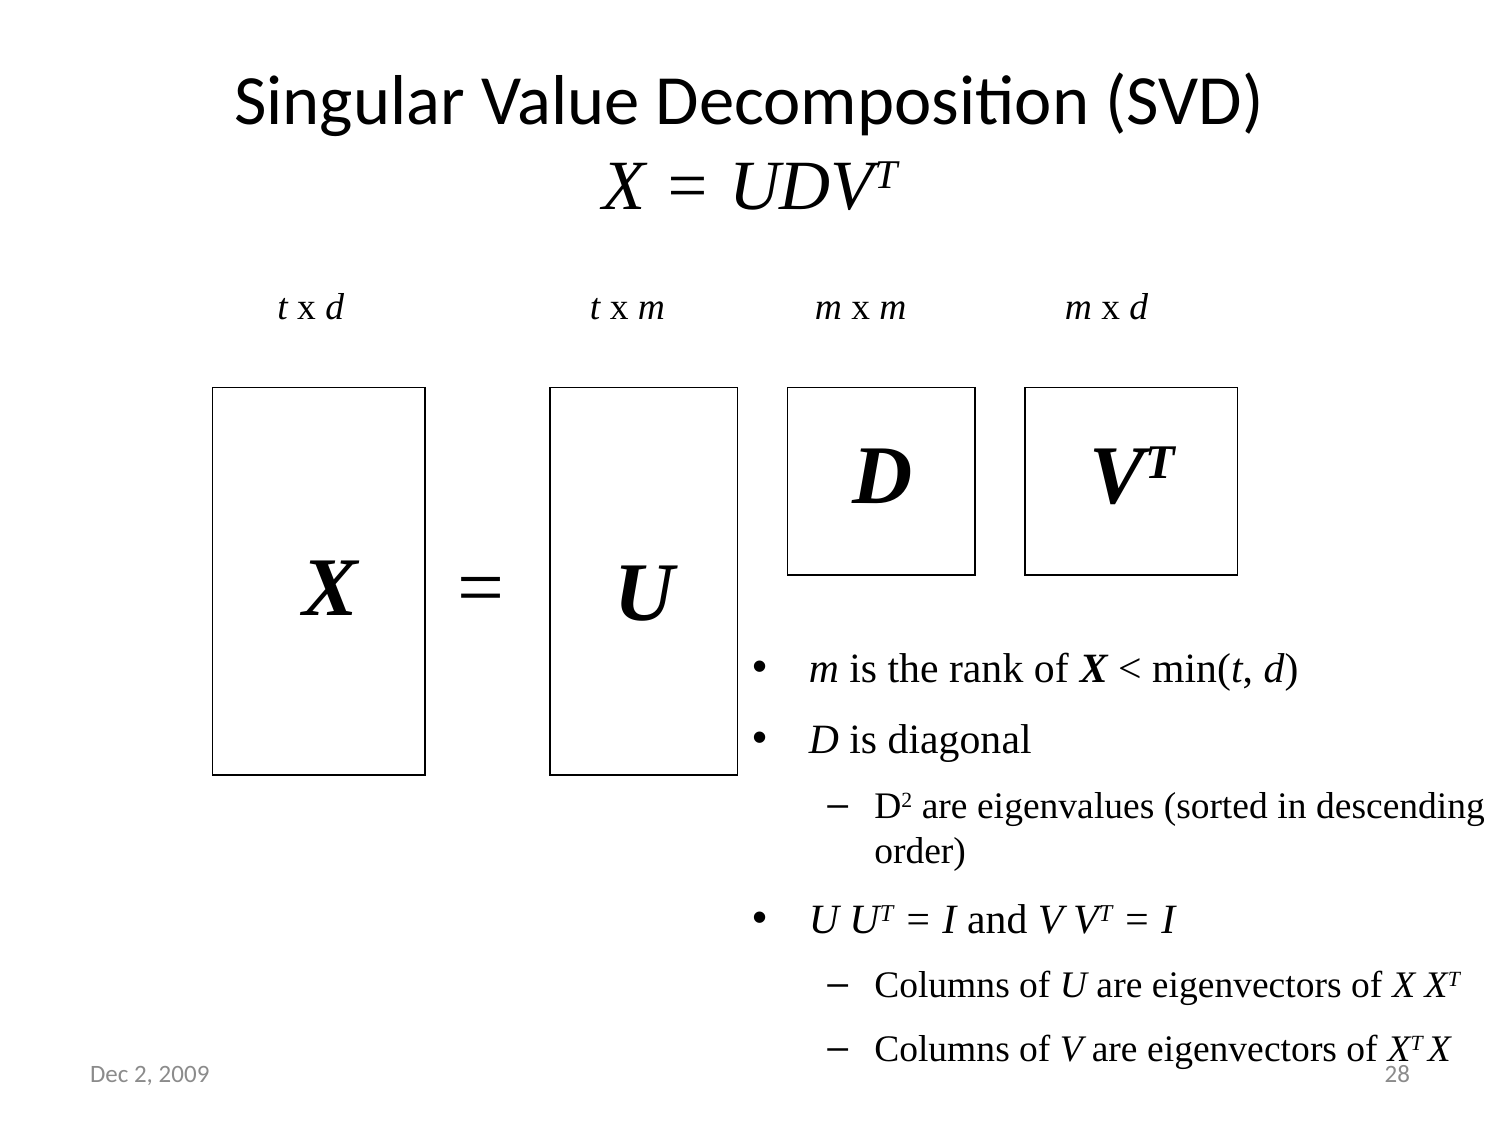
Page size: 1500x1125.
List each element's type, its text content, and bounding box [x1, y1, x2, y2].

text_box D [837, 412, 925, 528]
text_box VT [1074, 412, 1238, 528]
text_box m x m [799, 274, 963, 335]
slide_number 28 [1074, 1042, 1425, 1103]
text_box [787, 387, 975, 575]
text_box t x m [574, 274, 725, 335]
text_box [1024, 387, 1238, 576]
text_box m is the rank of X < min(t, d) D is diagonal D2 are eigenvalues (sorted in descending order) U UT = I and V VT = I Columns of U are eigenvectors of X XT Columns of V are eigenvectors of XT X [737, 633, 1500, 1125]
text_box [549, 387, 738, 775]
text_box m x d [1049, 274, 1200, 335]
text_box U [599, 529, 688, 645]
text_box X [287, 525, 375, 640]
text_box [212, 387, 425, 775]
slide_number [75, 1042, 425, 1103]
title Singular Value Decomposition (SVD) X = UDVT [75, 45, 1425, 233]
text_box = [437, 525, 525, 640]
text_box t x d [262, 274, 388, 335]
